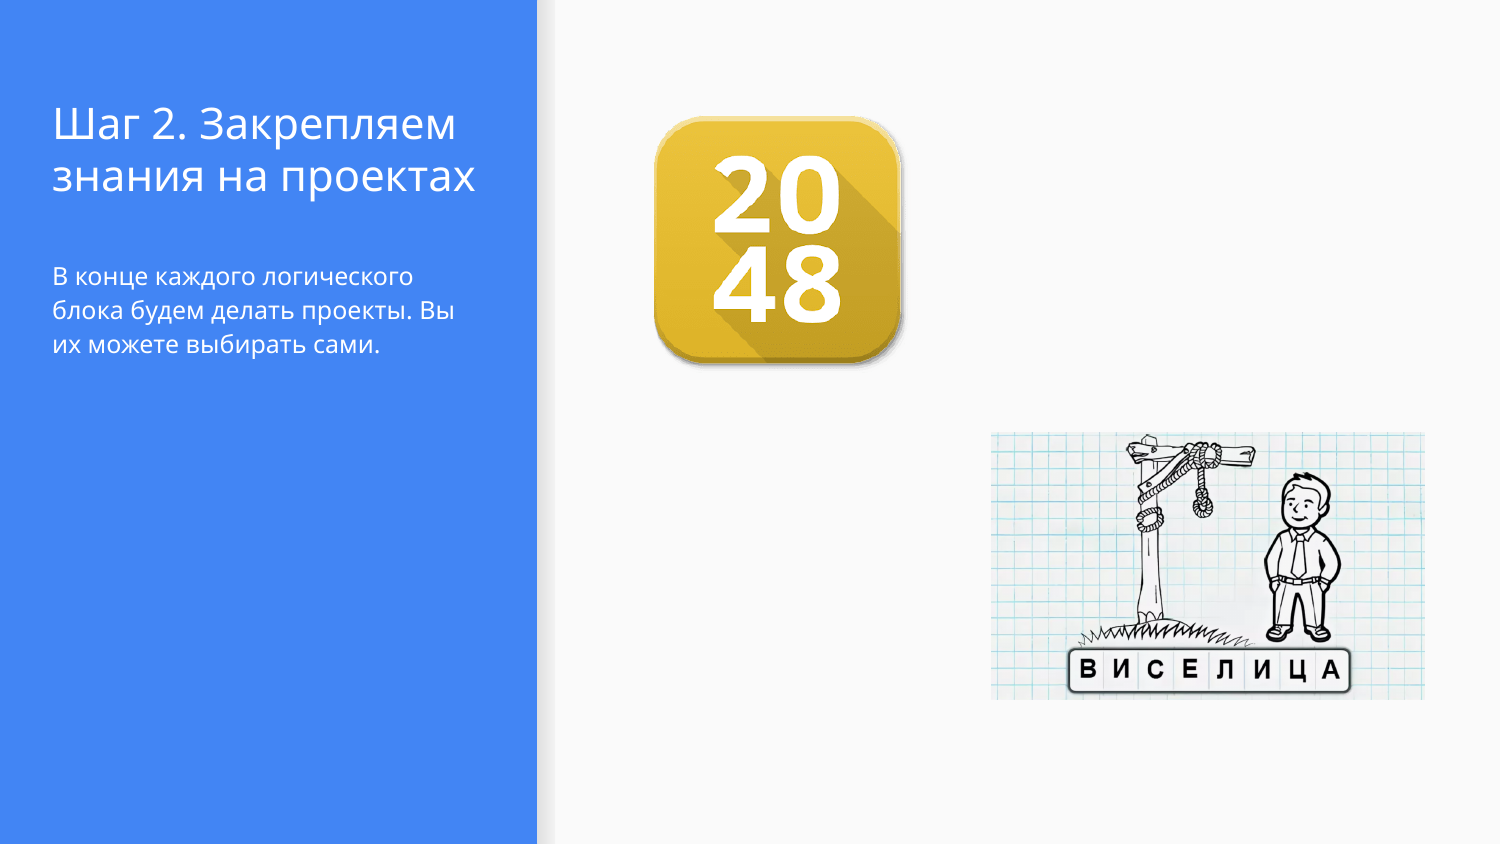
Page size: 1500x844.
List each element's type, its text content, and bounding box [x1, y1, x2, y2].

picture [638, 105, 921, 373]
picture [991, 432, 1425, 700]
title Шаг 2. Закрепляем знания на проектах [37, 58, 498, 216]
list В конце каждого логического блока будем делать проекты. Вы их можете выбирать сами. [37, 240, 498, 760]
